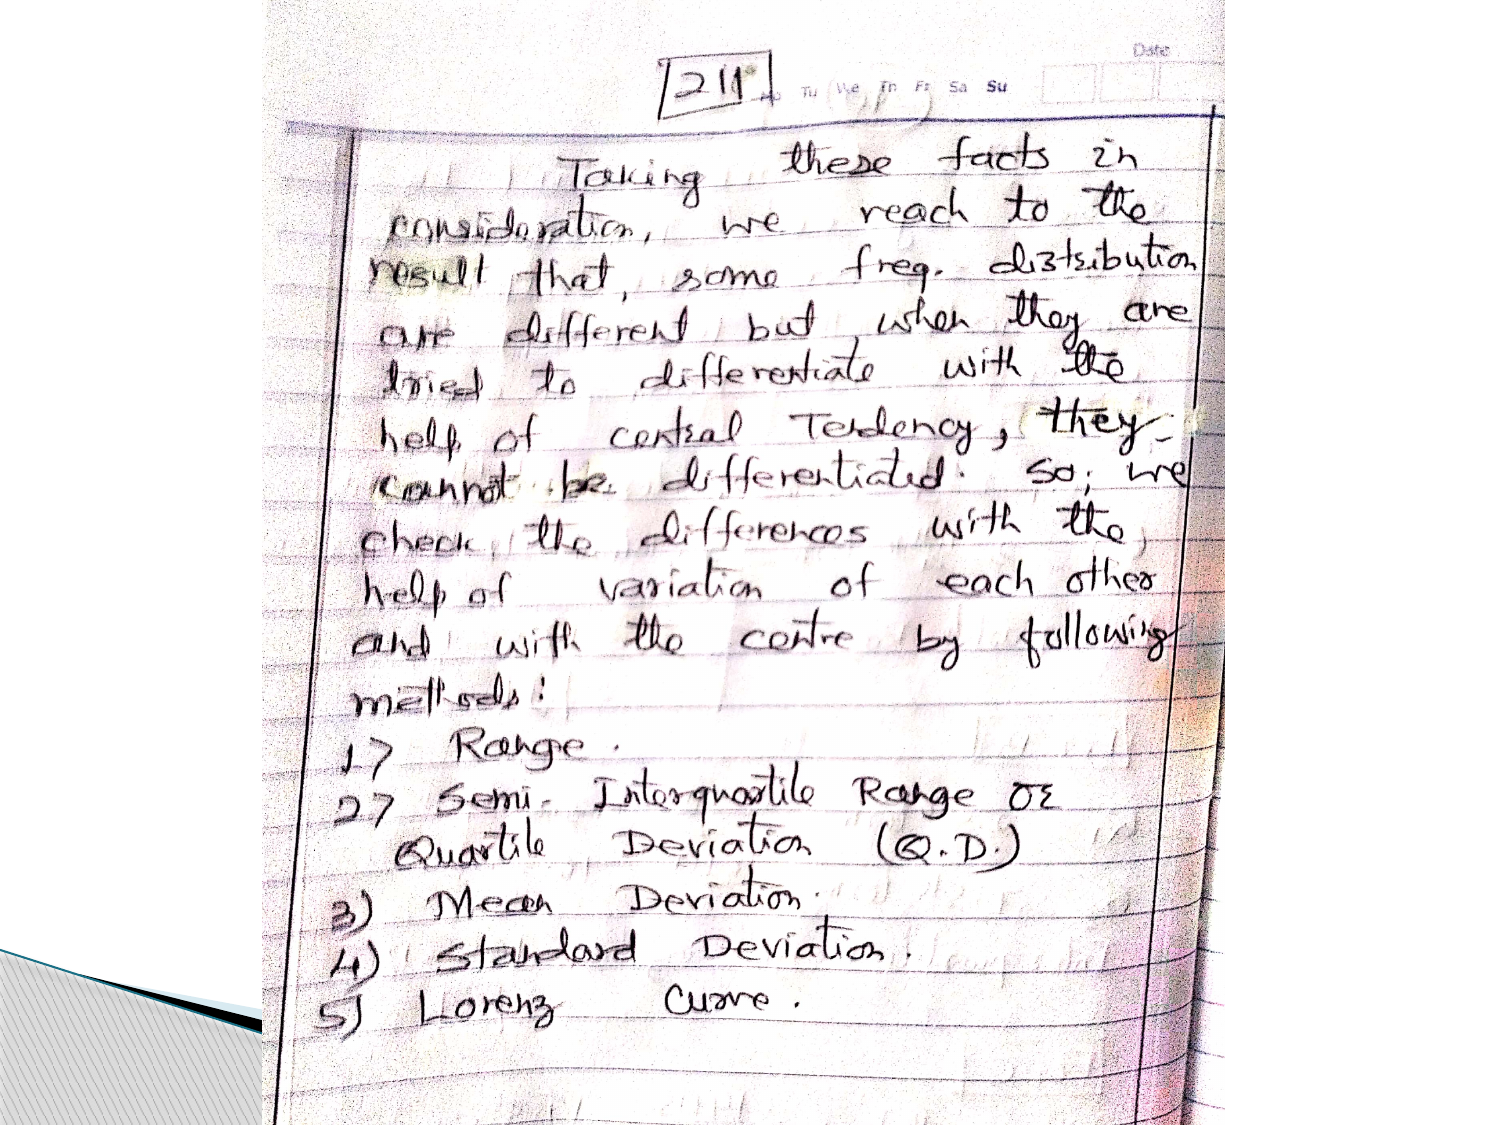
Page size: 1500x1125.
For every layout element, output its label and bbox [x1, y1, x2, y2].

picture [262, 0, 1226, 1125]
